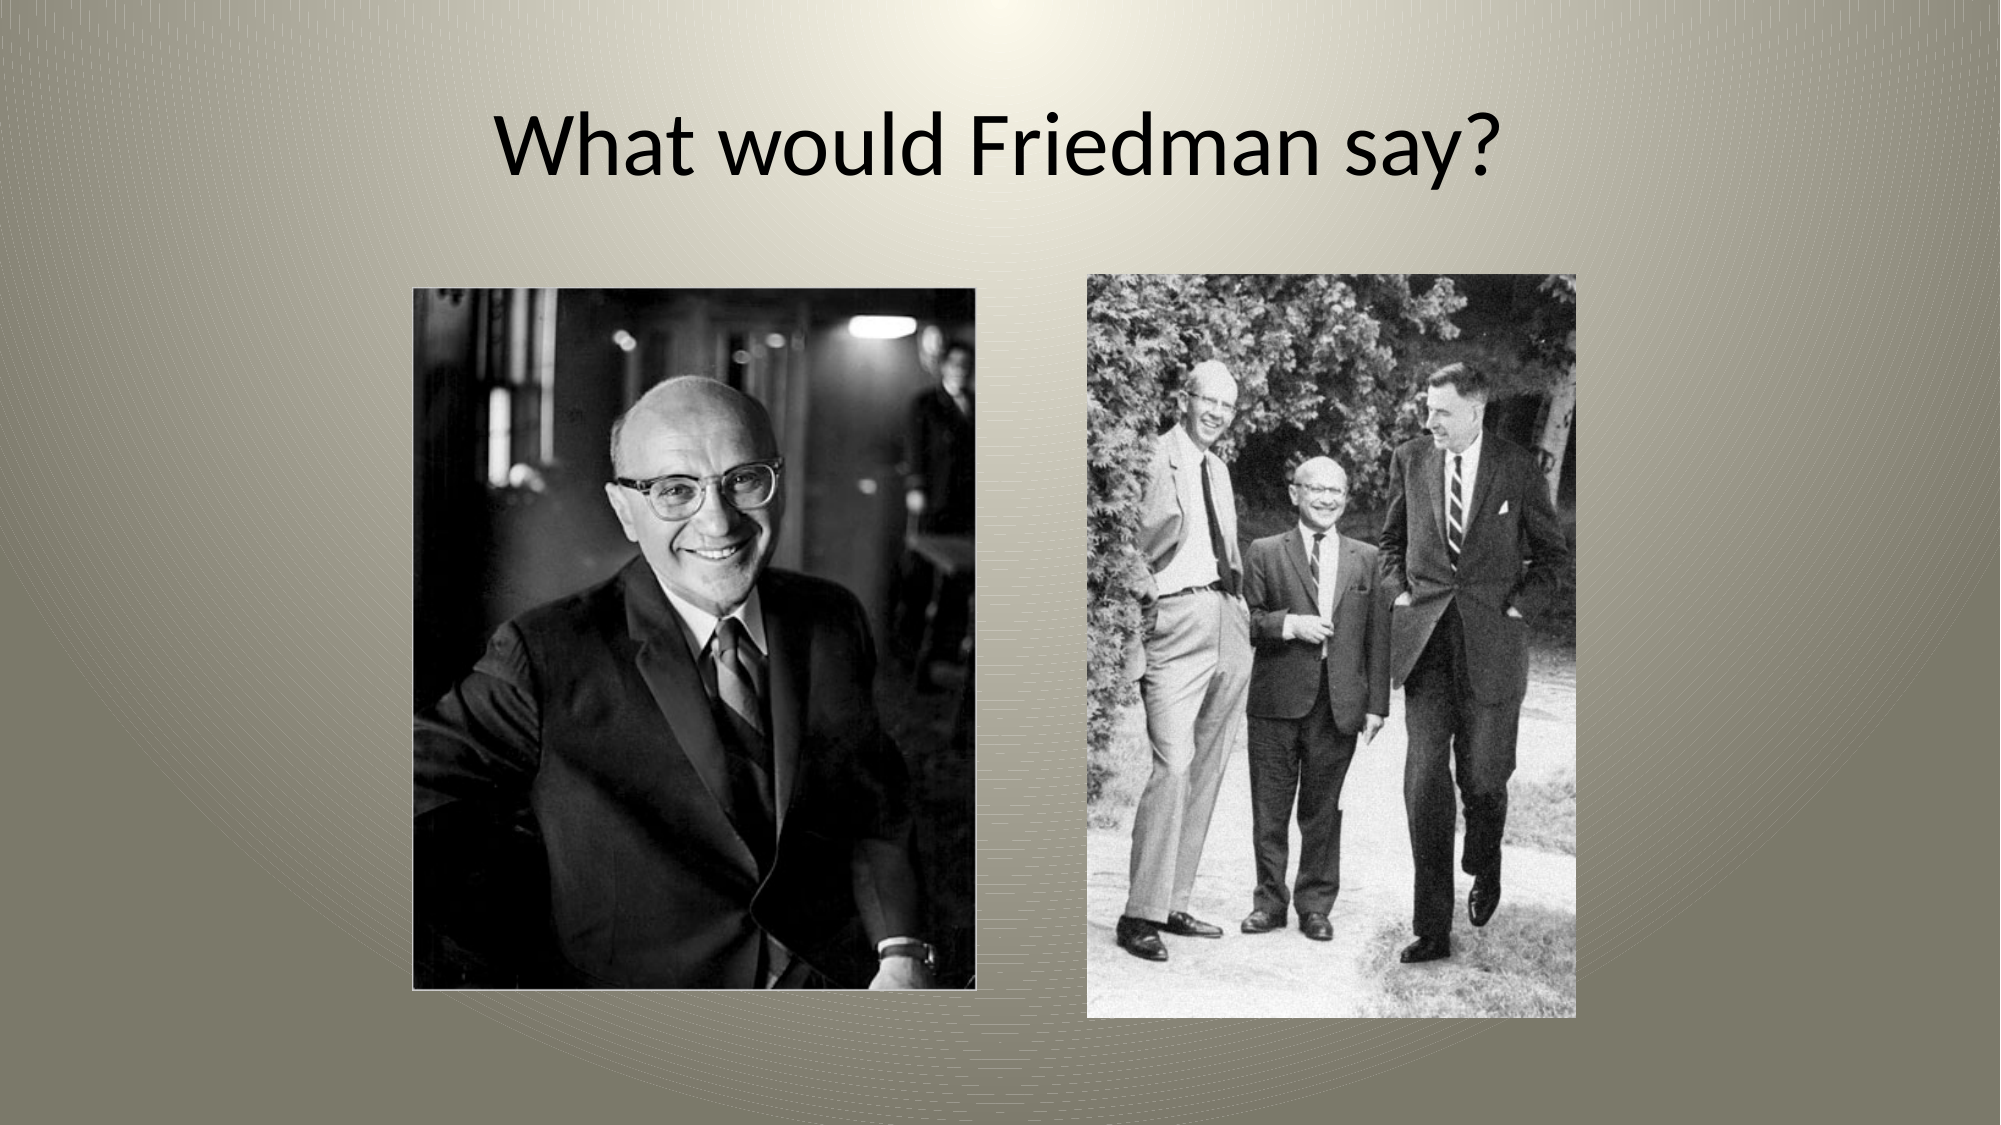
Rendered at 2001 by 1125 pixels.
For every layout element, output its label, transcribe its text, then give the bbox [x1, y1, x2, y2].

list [1087, 274, 1576, 1018]
picture [412, 287, 977, 991]
title What would Friedman say? [99, 45, 1900, 233]
